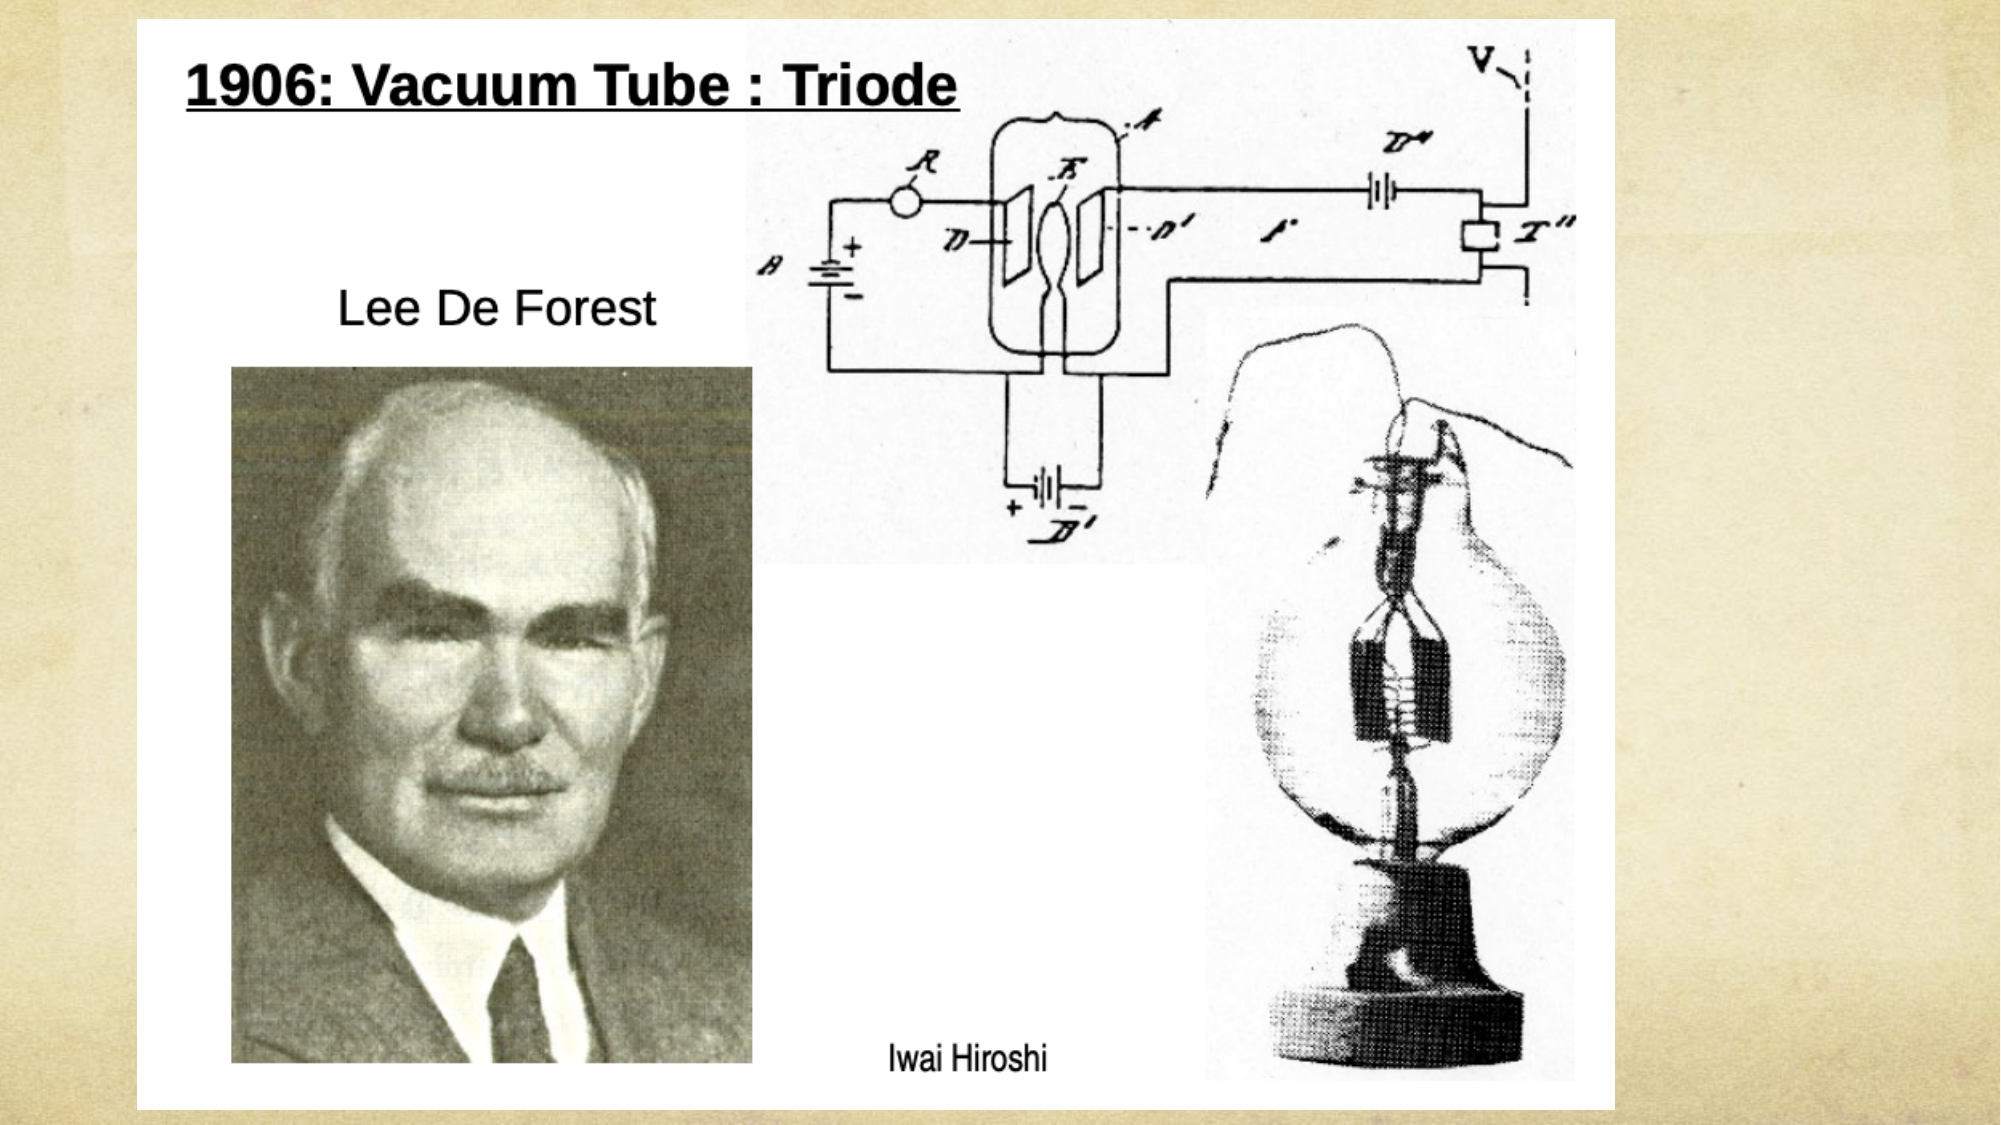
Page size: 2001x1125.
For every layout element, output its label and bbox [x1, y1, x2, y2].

list [136, 19, 1616, 1111]
picture [0, 0, 2001, 1125]
